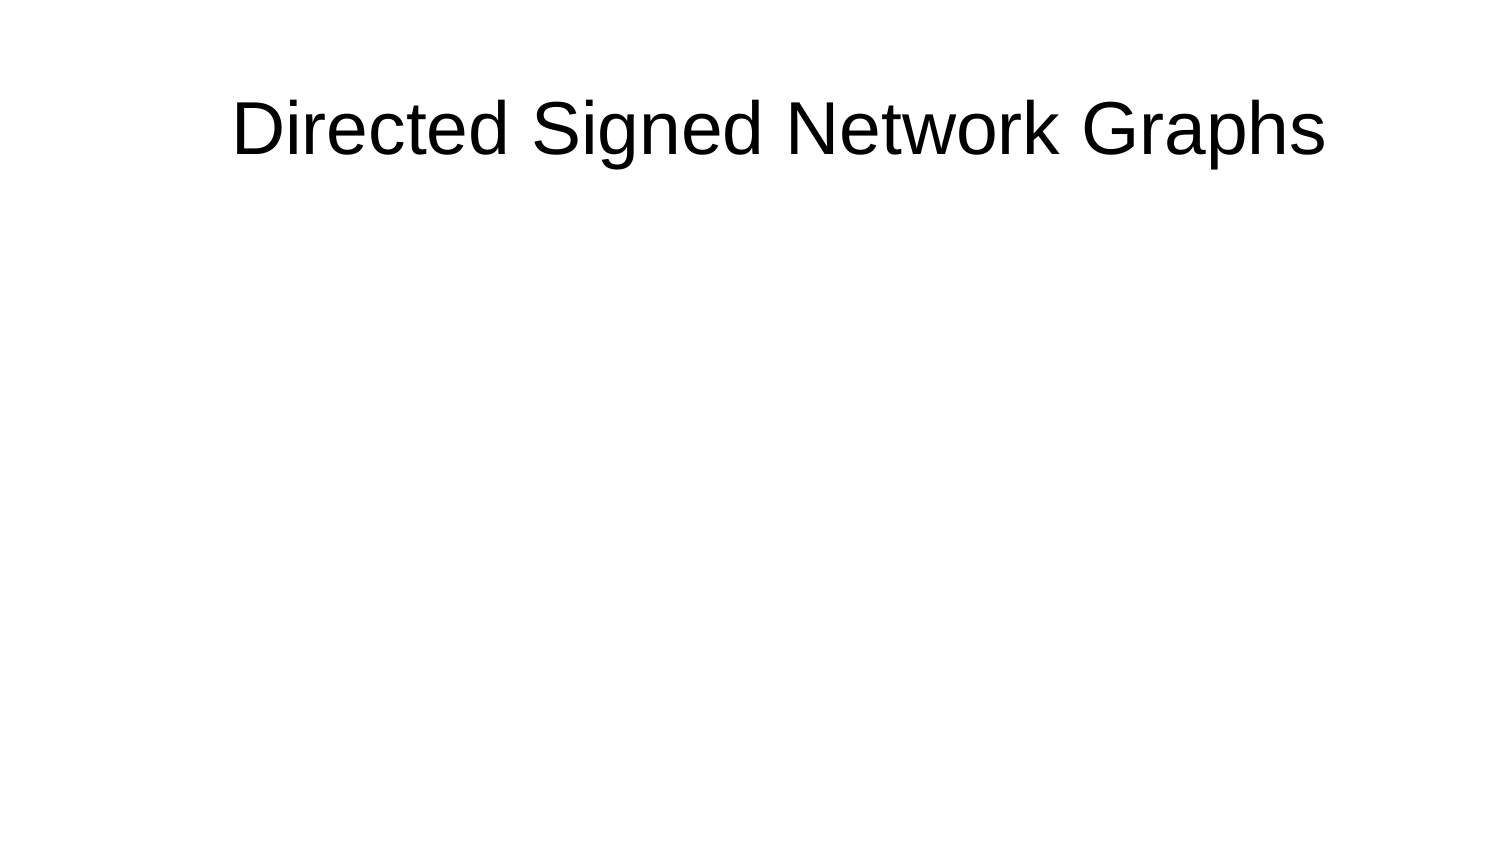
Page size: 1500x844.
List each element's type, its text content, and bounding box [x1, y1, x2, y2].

title Directed Signed Network Graphs [80, 55, 1479, 194]
